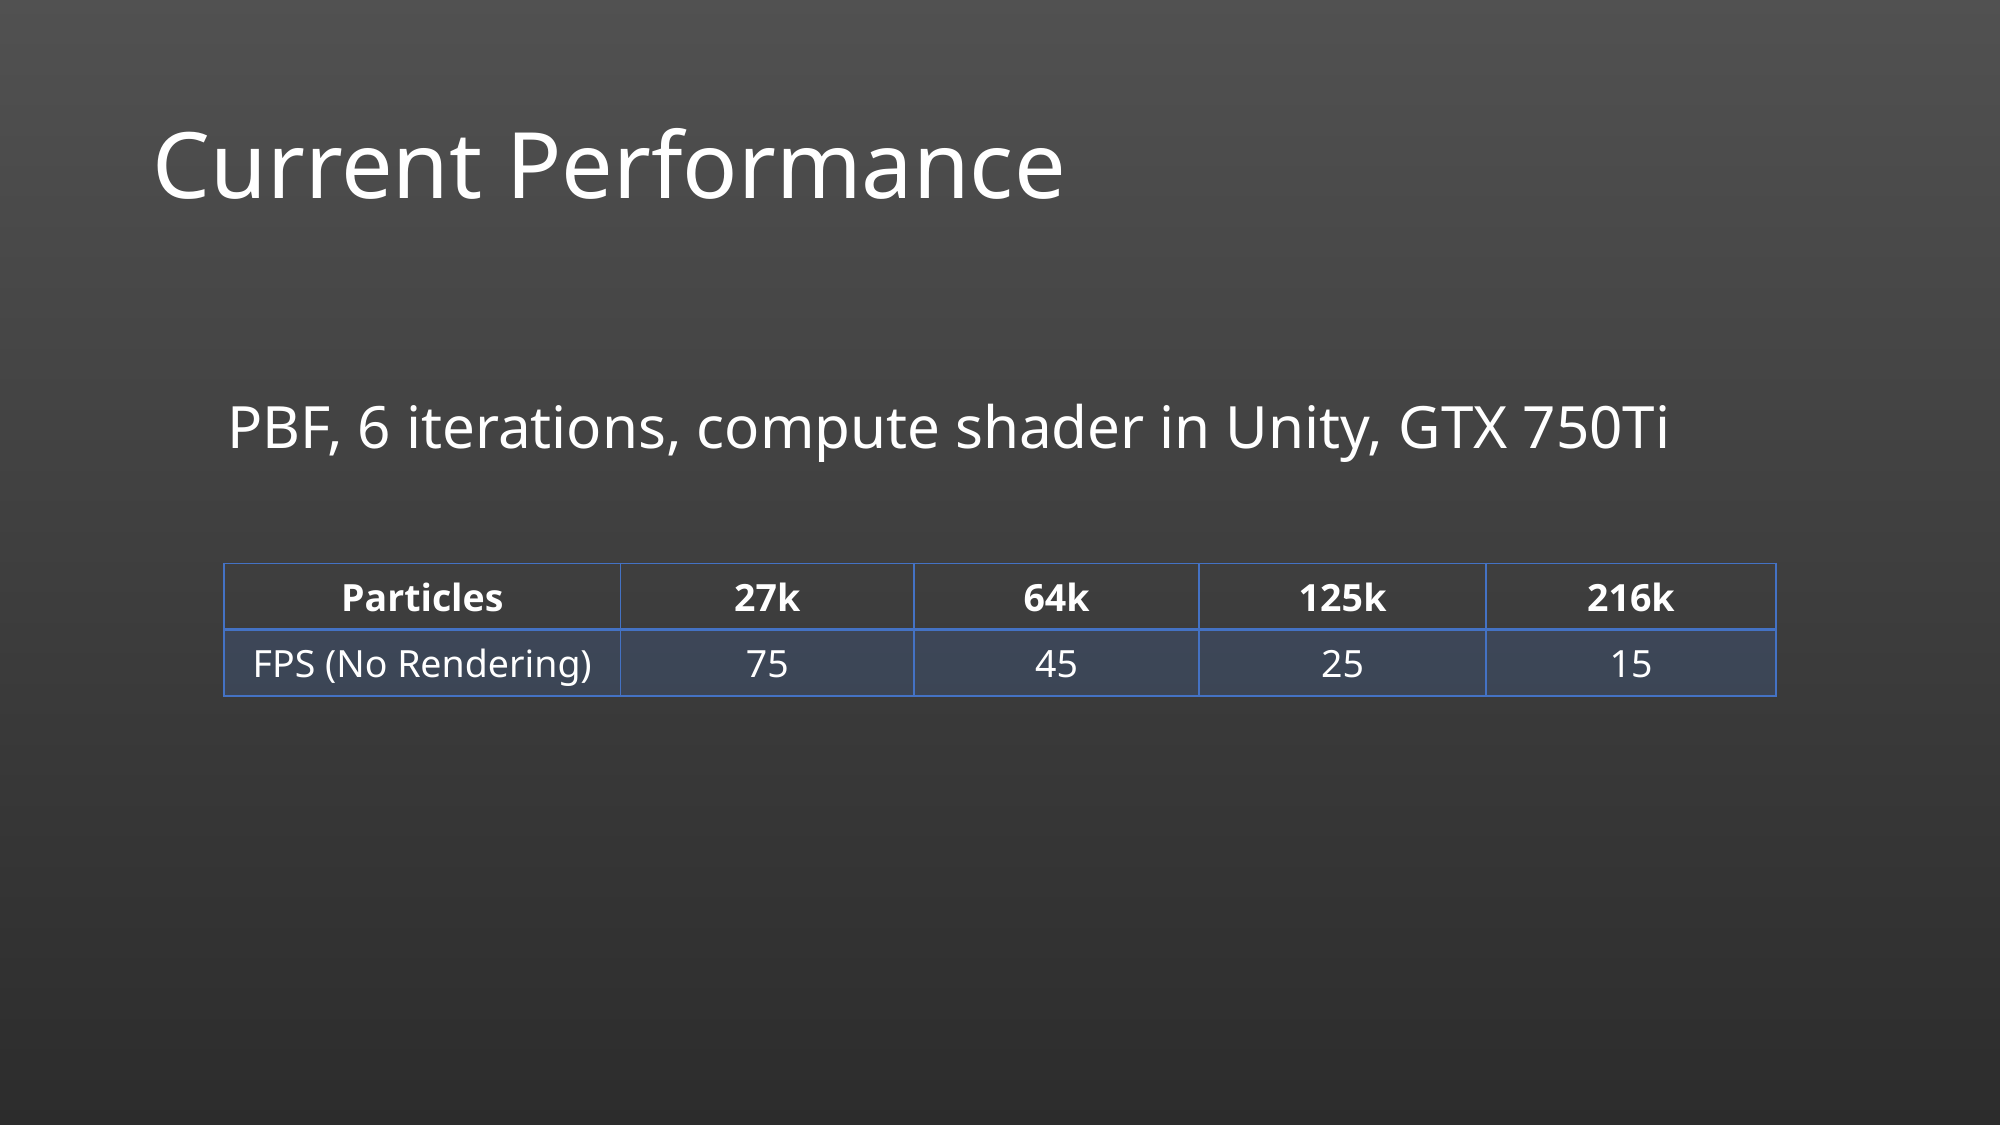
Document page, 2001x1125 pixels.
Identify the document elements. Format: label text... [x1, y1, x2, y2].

table_header 27k [621, 564, 913, 628]
table_header 64k [915, 564, 1198, 628]
table_cell 15 [1487, 631, 1775, 695]
table_cell 45 [915, 631, 1198, 695]
table_cell 75 [621, 631, 913, 695]
table_header 125k [1200, 564, 1485, 628]
table_header Particles [225, 564, 620, 628]
title Current Performance [137, 59, 1863, 278]
table_cell FPS (No Rendering) [225, 631, 620, 695]
table_cell 25 [1200, 631, 1485, 695]
list PBF, 6 iterations, compute shader in Unity, GTX 750Ti [137, 299, 1863, 1014]
table_header 216k [1487, 564, 1775, 628]
